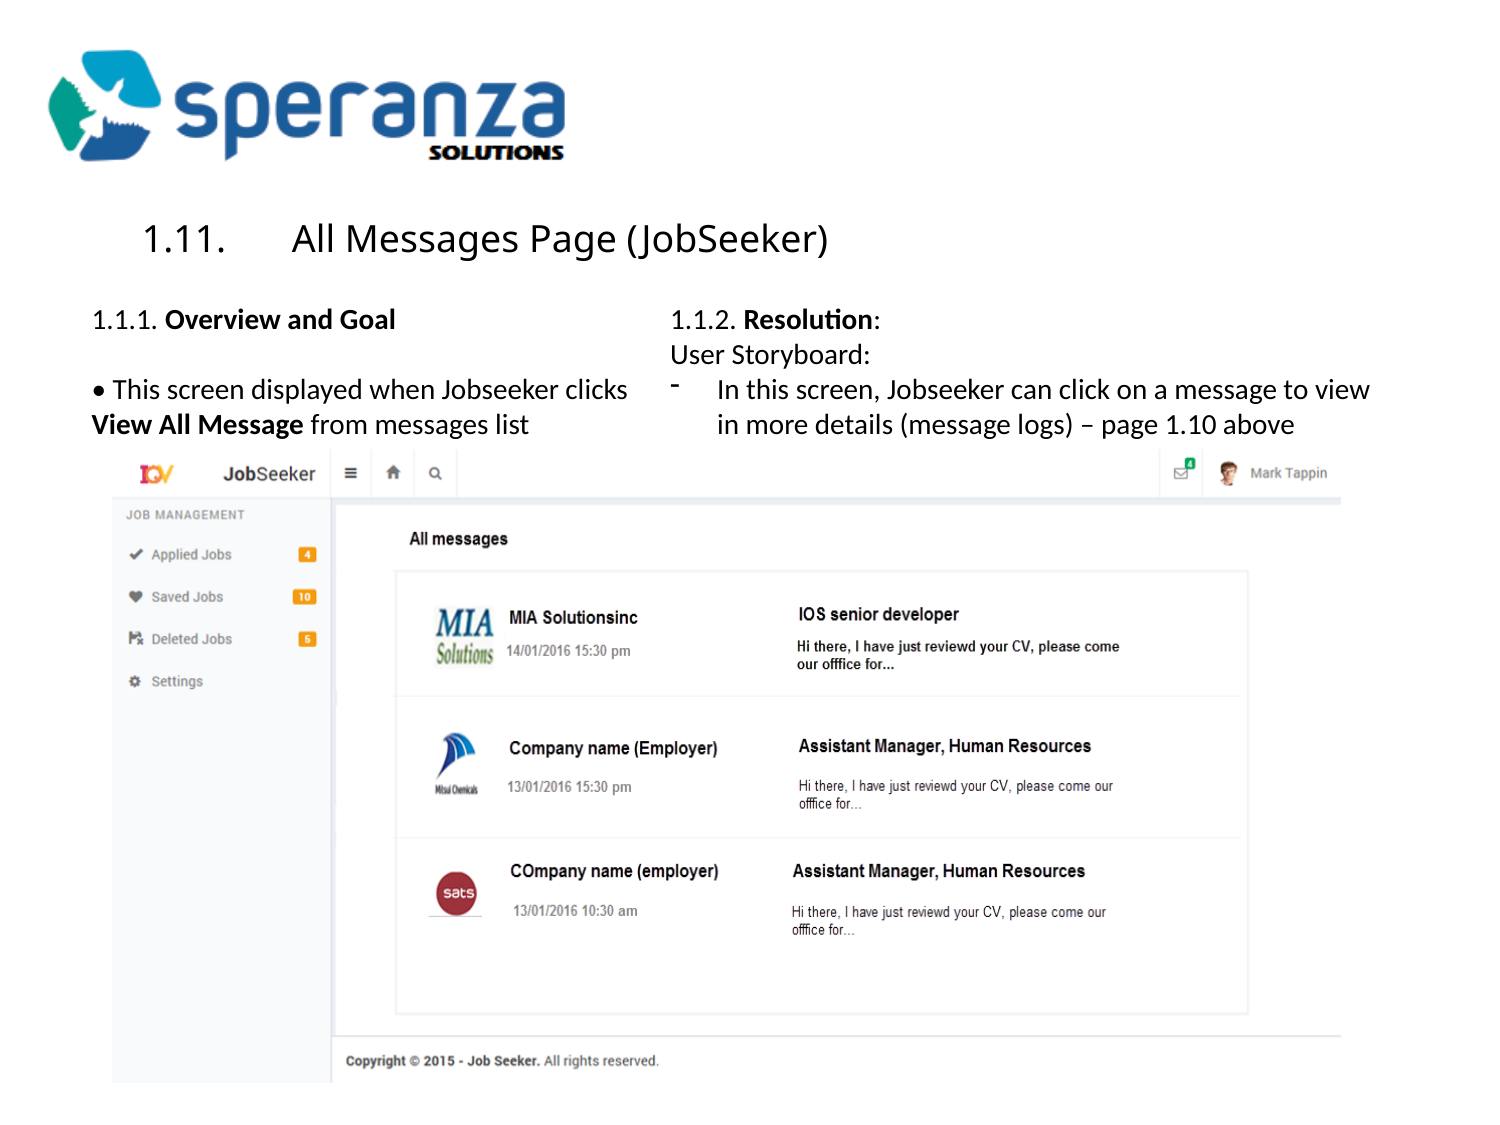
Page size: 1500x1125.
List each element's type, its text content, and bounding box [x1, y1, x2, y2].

text_box 1.1.2. Resolution: User Storyboard: In this screen, Jobseeker can click on a message to view in more details (message logs) – page 1.10 above [655, 292, 1388, 448]
picture [111, 449, 1341, 1083]
text_box 1.1.1. Overview and Goal • This screen displayed when Jobseeker clicks View All Message from messages list [76, 292, 655, 448]
text_box 1.11. All Messages Page (JobSeeker) [127, 208, 844, 268]
picture [17, 19, 601, 193]
